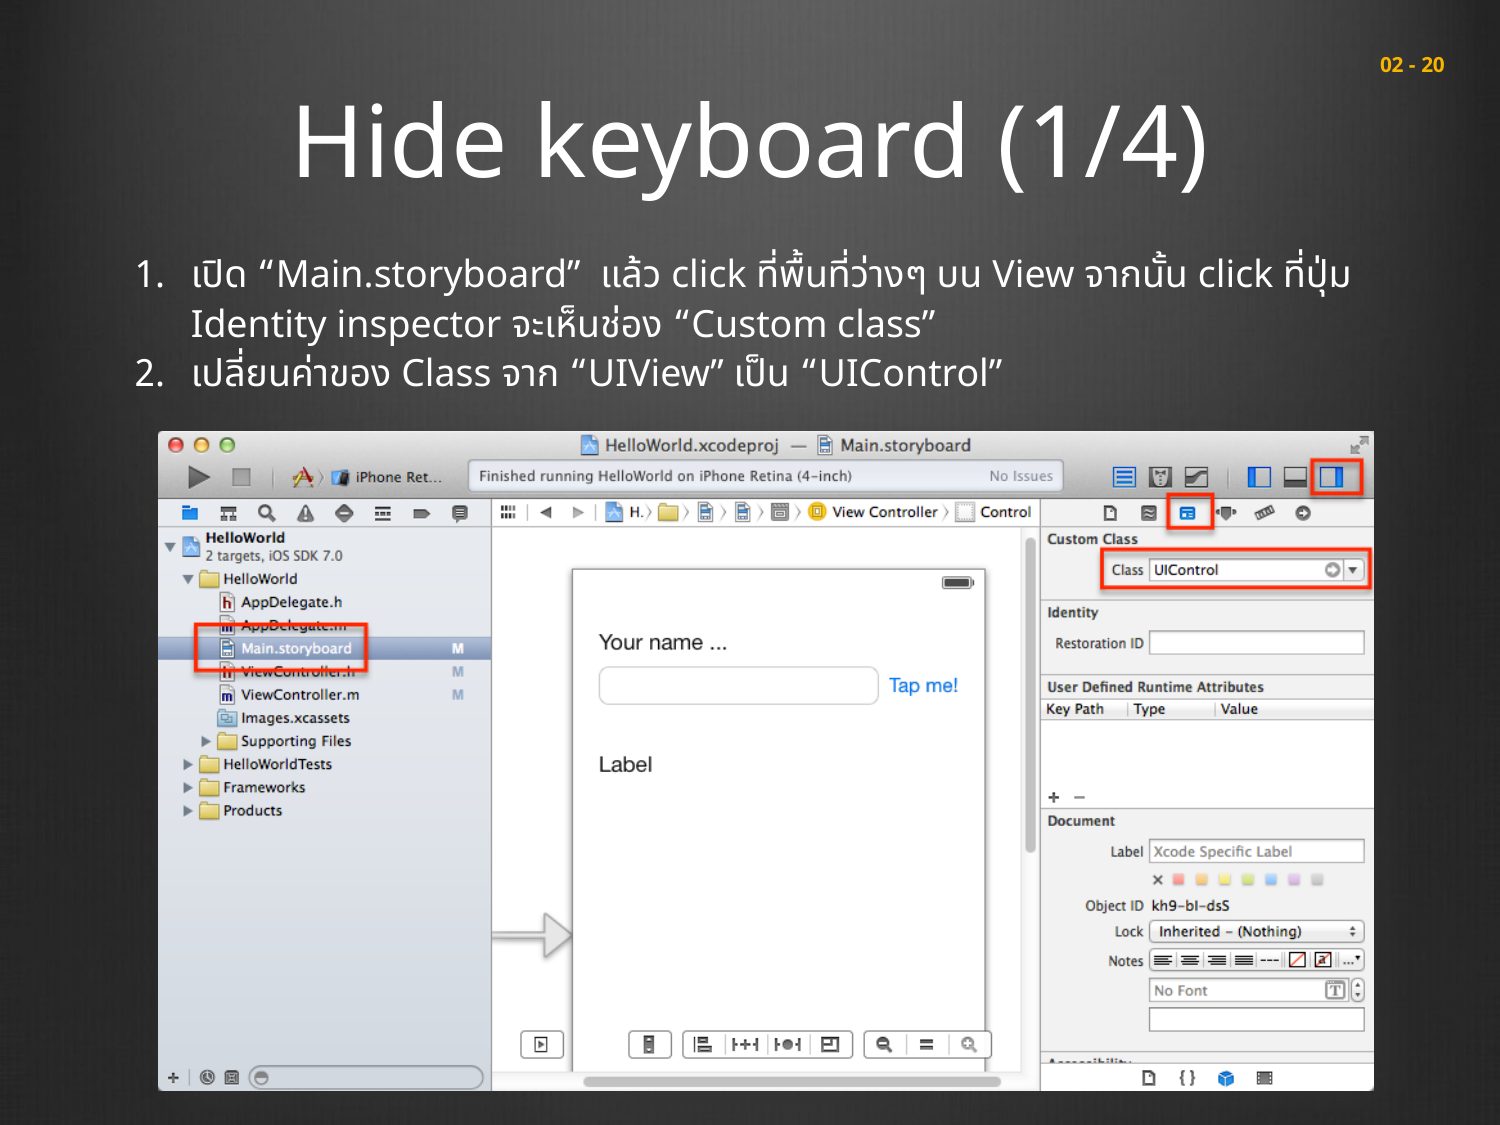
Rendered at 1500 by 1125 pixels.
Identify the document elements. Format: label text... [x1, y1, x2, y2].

text_box 02 - 20 [1306, 43, 1460, 86]
text_box เปิด “Main.storyboard” แล้ว click ที่พื้นที่ว่างๆ บน View จากนั้น click ที่ปุ่ม Identity inspector จะเห็นช่อง “Custom class” เปลี่ยนค่าของ Class จาก “UIView” เป็น “UIControl” [119, 238, 1425, 402]
title Hide keyboard (1/4) [112, 19, 1388, 255]
picture [158, 431, 1374, 1091]
